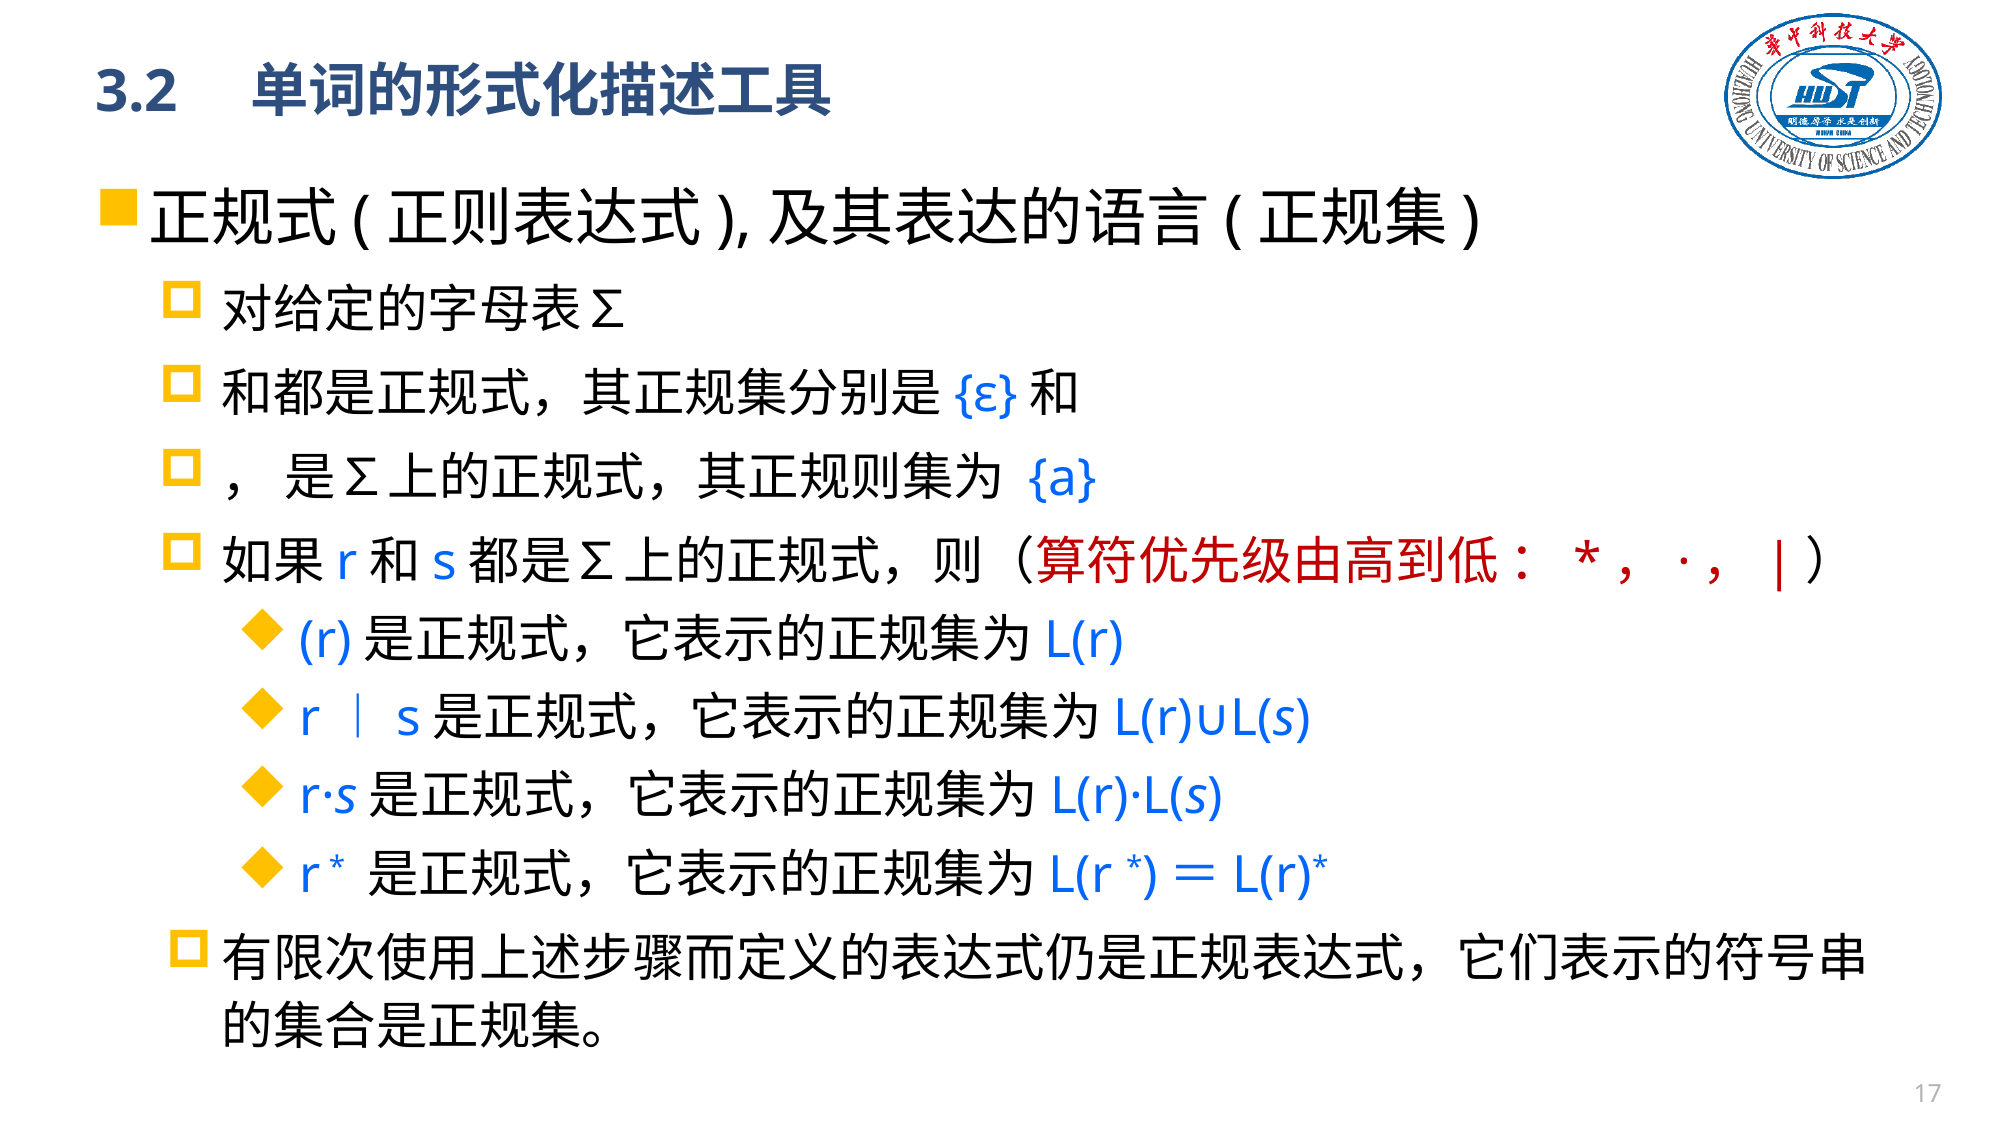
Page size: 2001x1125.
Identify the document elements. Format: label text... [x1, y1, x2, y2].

slide_number 16 [1373, 1064, 1957, 1125]
title 3.2 单词的形式化描述工具 [80, 42, 1805, 144]
picture [1724, 13, 1942, 179]
